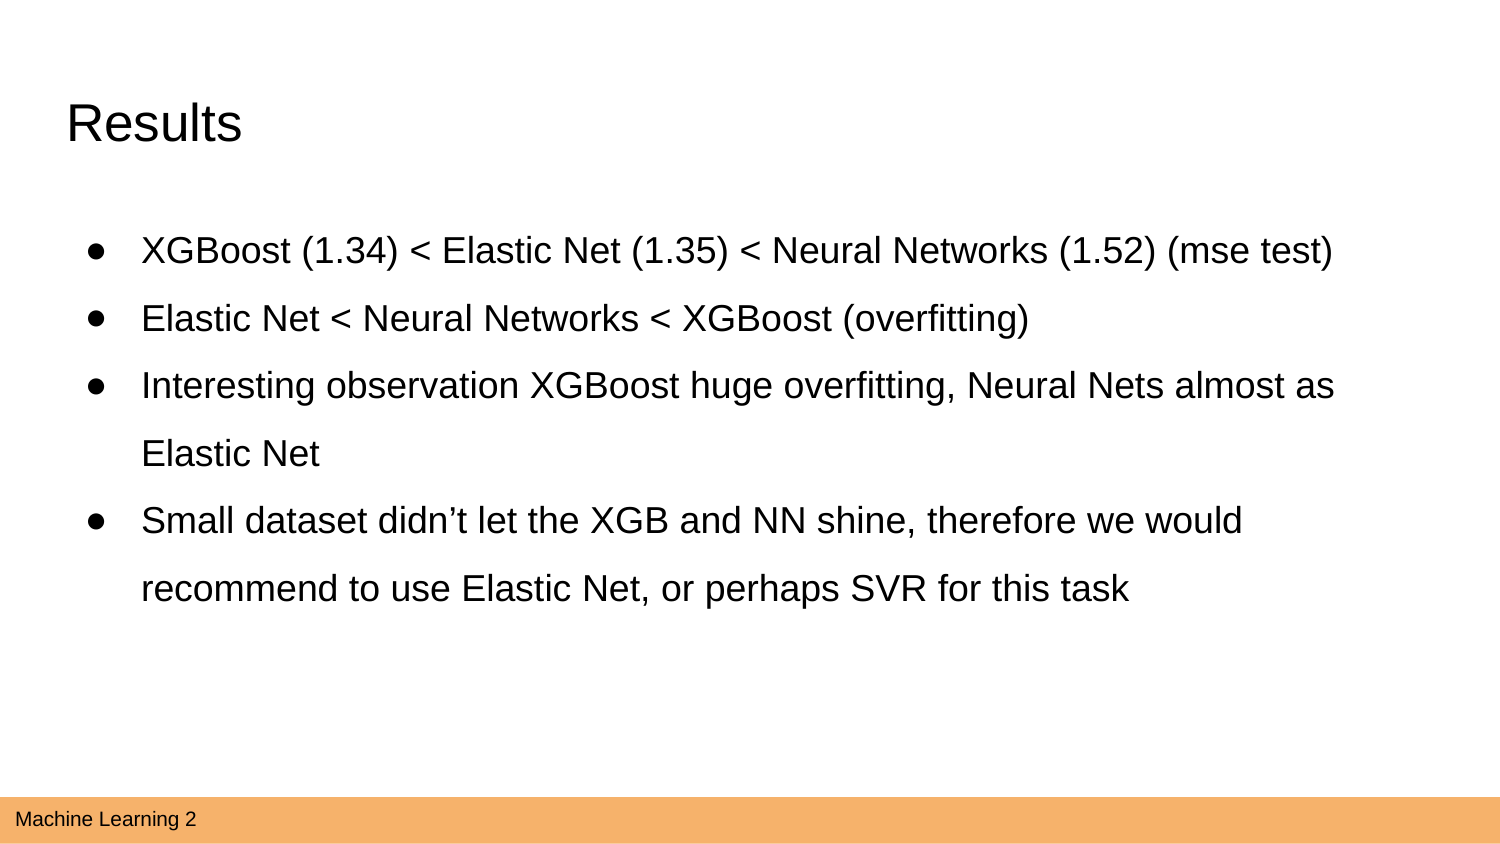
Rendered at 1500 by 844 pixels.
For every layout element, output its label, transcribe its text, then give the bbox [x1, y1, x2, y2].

text_box [0, 797, 1500, 844]
text_box Machine Learning 2 [0, 792, 654, 843]
list XGBoost (1.34) < Elastic Net (1.35) < Neural Networks (1.52) (mse test) Elastic Net < Neural Networks < XGBoost (overfitting) Interesting observation XGBoost huge overfitting, Neural Nets almost as Elastic Net Small dataset didn’t let the XGB and NN shine, therefore we would recommend to use Elastic Net, or perhaps SVR for this task [51, 189, 1449, 750]
title Results [51, 72, 1449, 167]
